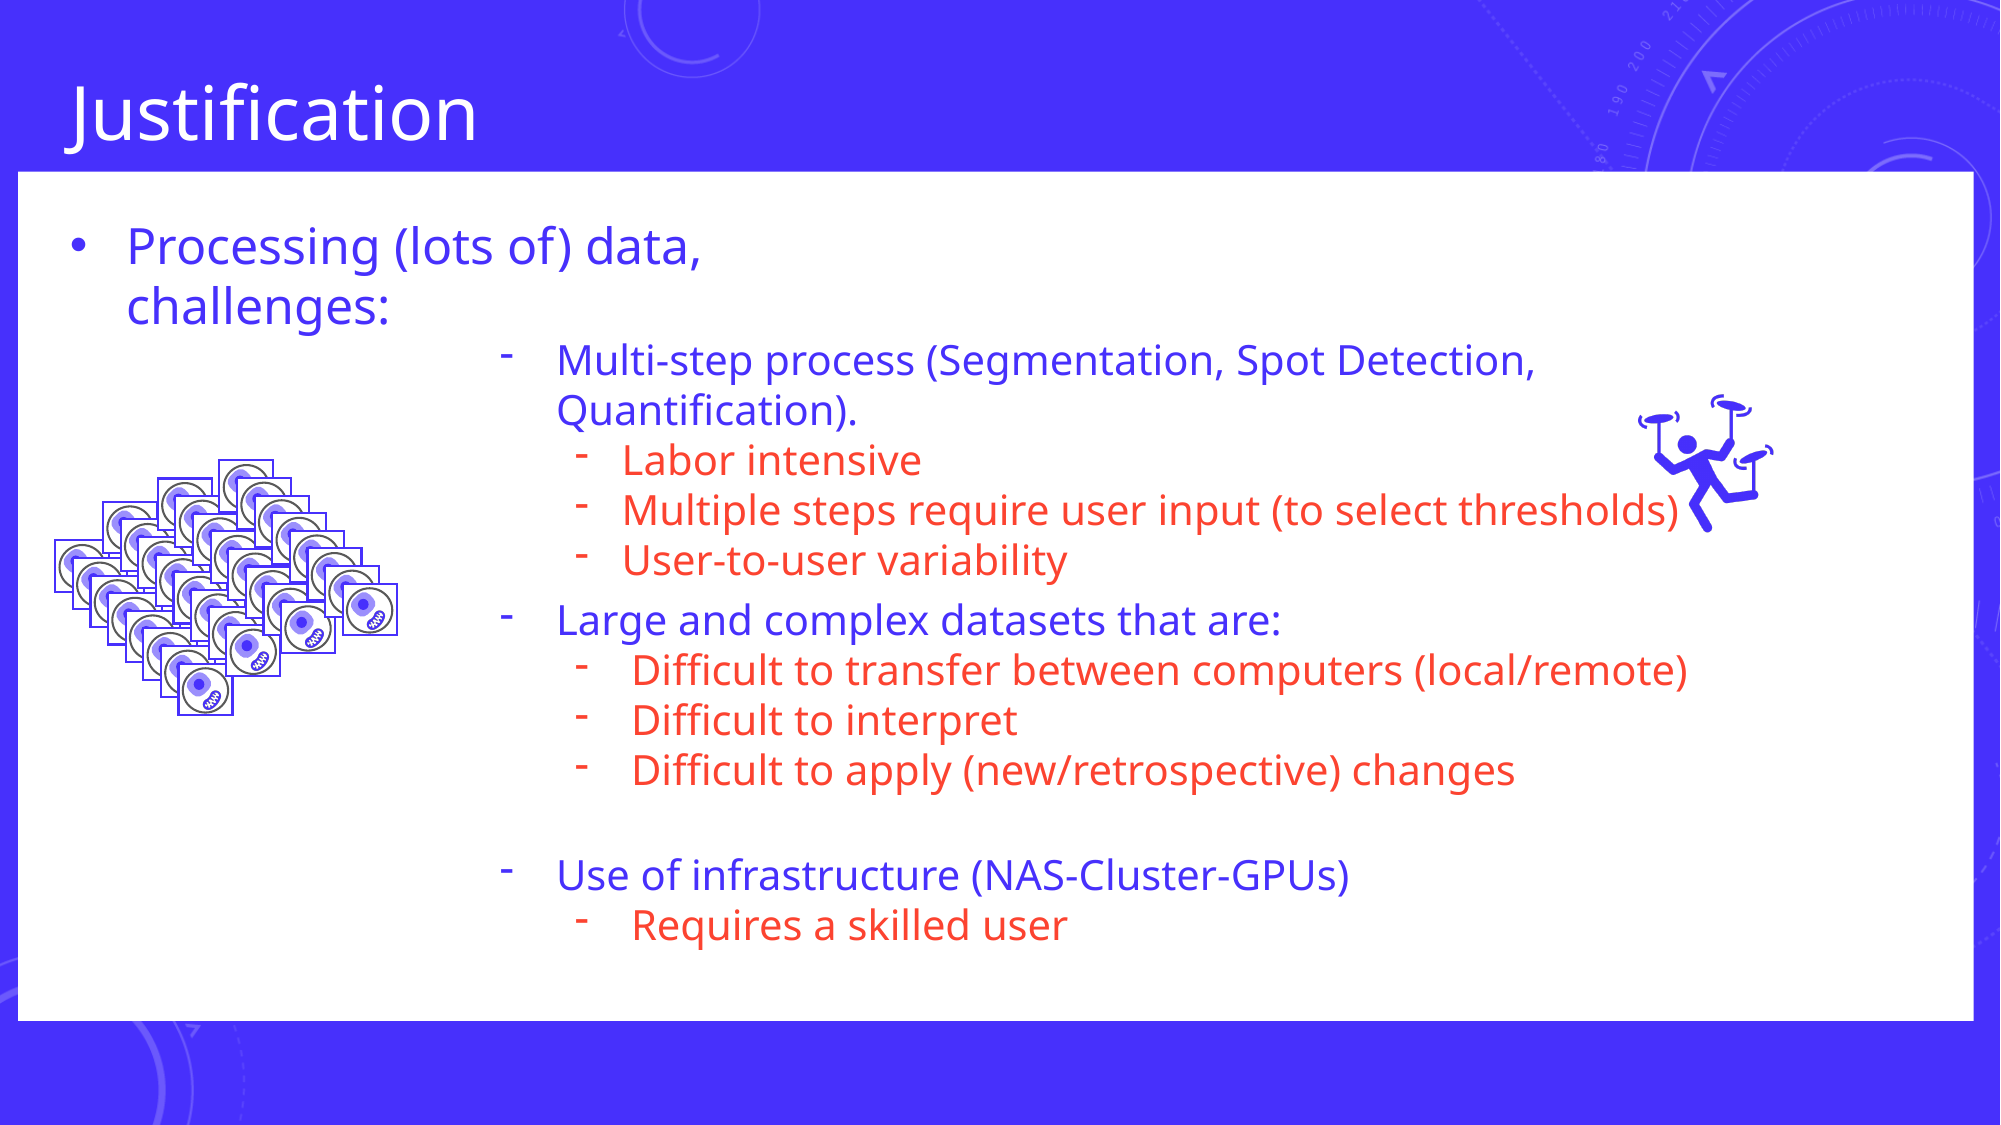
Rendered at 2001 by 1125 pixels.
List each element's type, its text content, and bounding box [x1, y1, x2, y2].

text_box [54, 460, 397, 716]
text_box Large and complex datasets that are: Difficult to transfer between computers (local/remote) Difficult to interpret Difficult to apply (new/retrospective) changes [484, 586, 1813, 802]
text_box Multi-step process (Segmentation, Spot Detection, Quantification). Labor intensive Multiple steps require user input (to select thresholds) User-to-user variability [484, 326, 1813, 586]
text_box Use of infrastructure (NAS-Cluster-GPUs) Requires a skilled user [484, 841, 1813, 957]
text_box Processing (lots of) data, challenges: [55, 207, 928, 342]
picture [0, 0, 2000, 1125]
text_box Justification [55, 60, 1985, 172]
text_box [17, 170, 1975, 1022]
